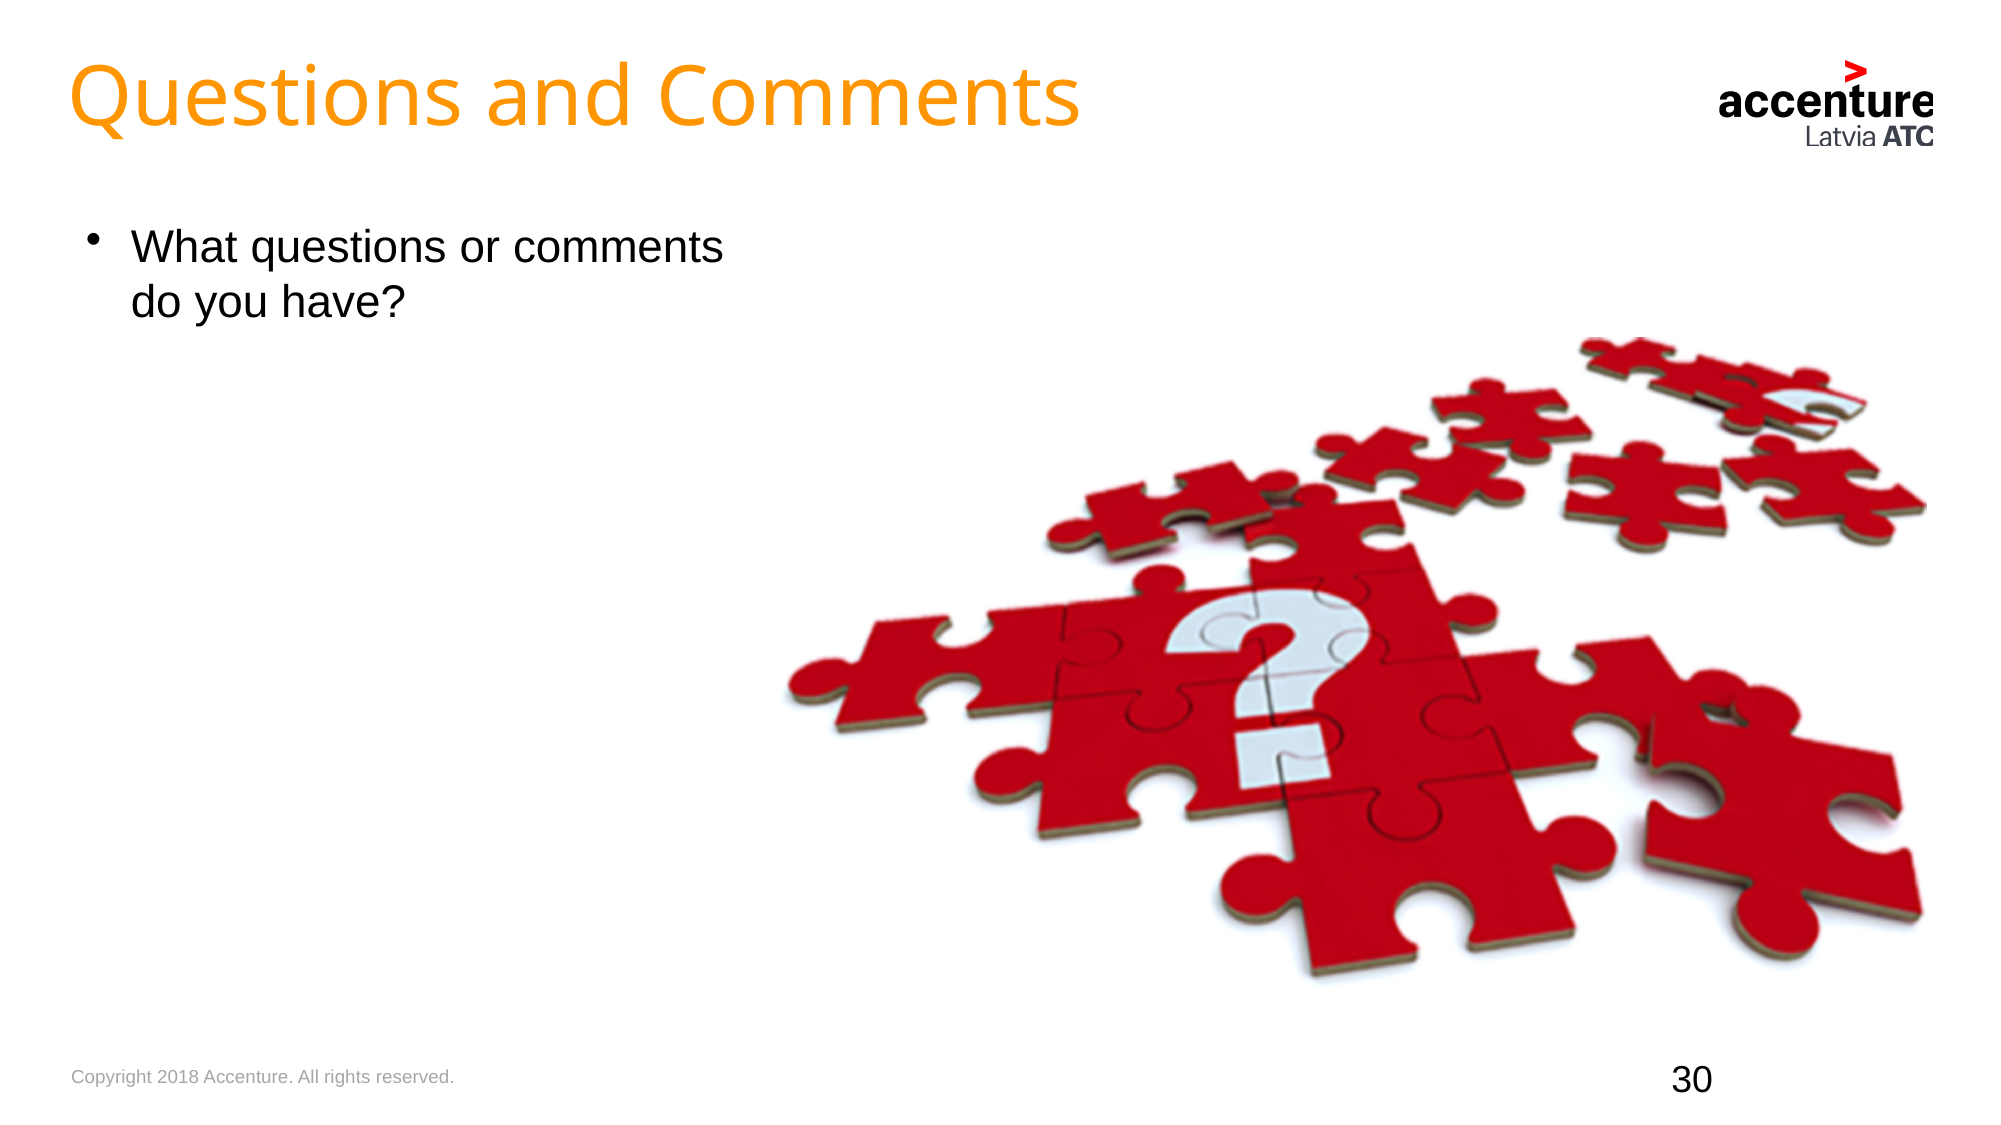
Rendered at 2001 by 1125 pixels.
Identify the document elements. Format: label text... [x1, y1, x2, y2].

text_box 30 [1449, 1062, 1728, 1107]
picture [780, 336, 1927, 988]
text_box What questions or comments do you have? [71, 209, 795, 1085]
title Questions and Comments [67, 61, 1316, 226]
